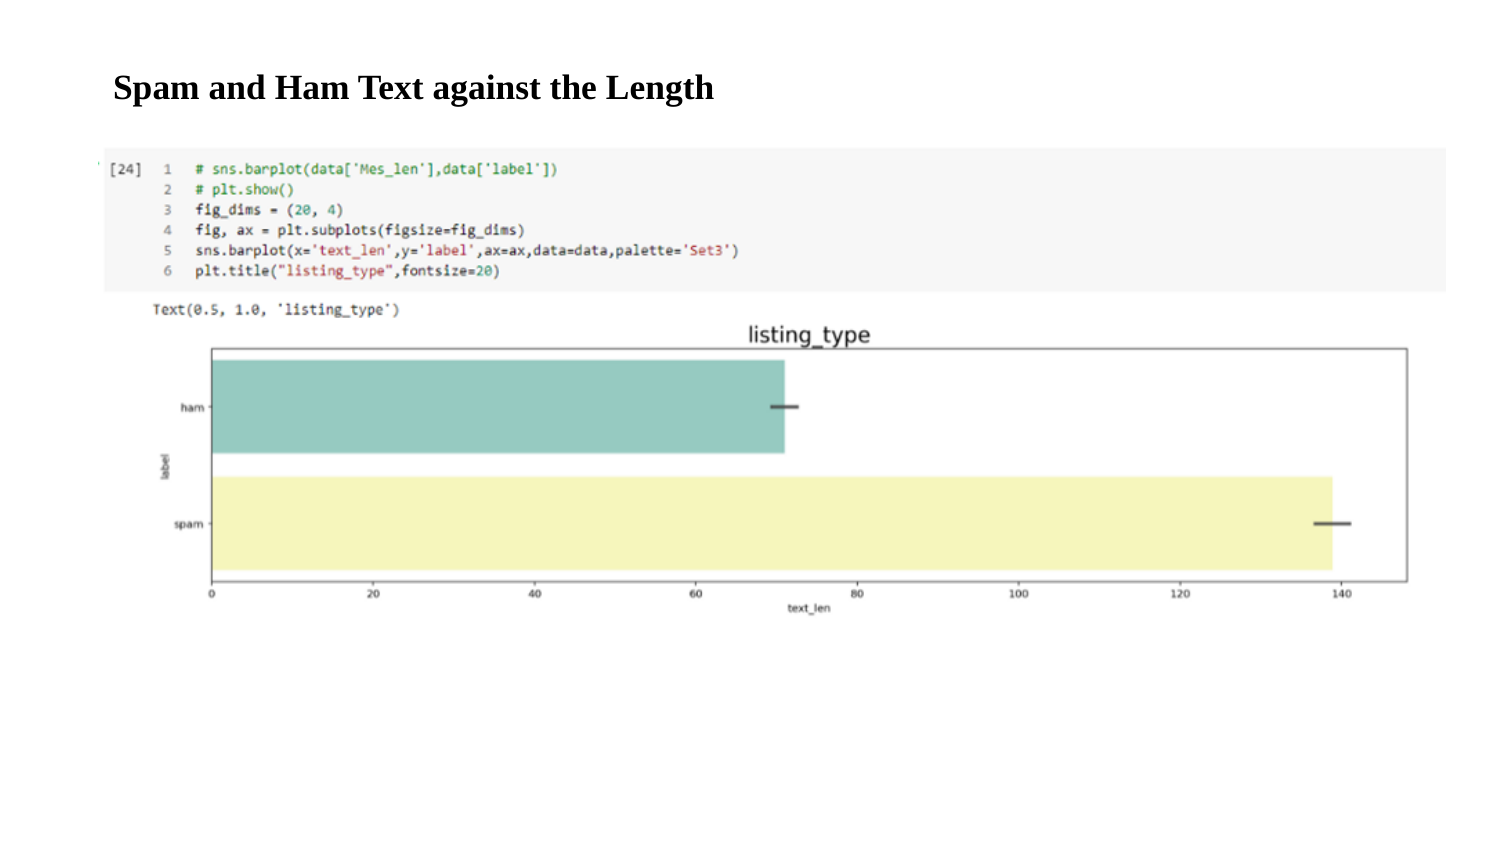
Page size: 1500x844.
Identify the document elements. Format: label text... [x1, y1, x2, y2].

title Spam and Ham Text against the Length [98, 42, 1075, 124]
picture [97, 131, 1446, 625]
